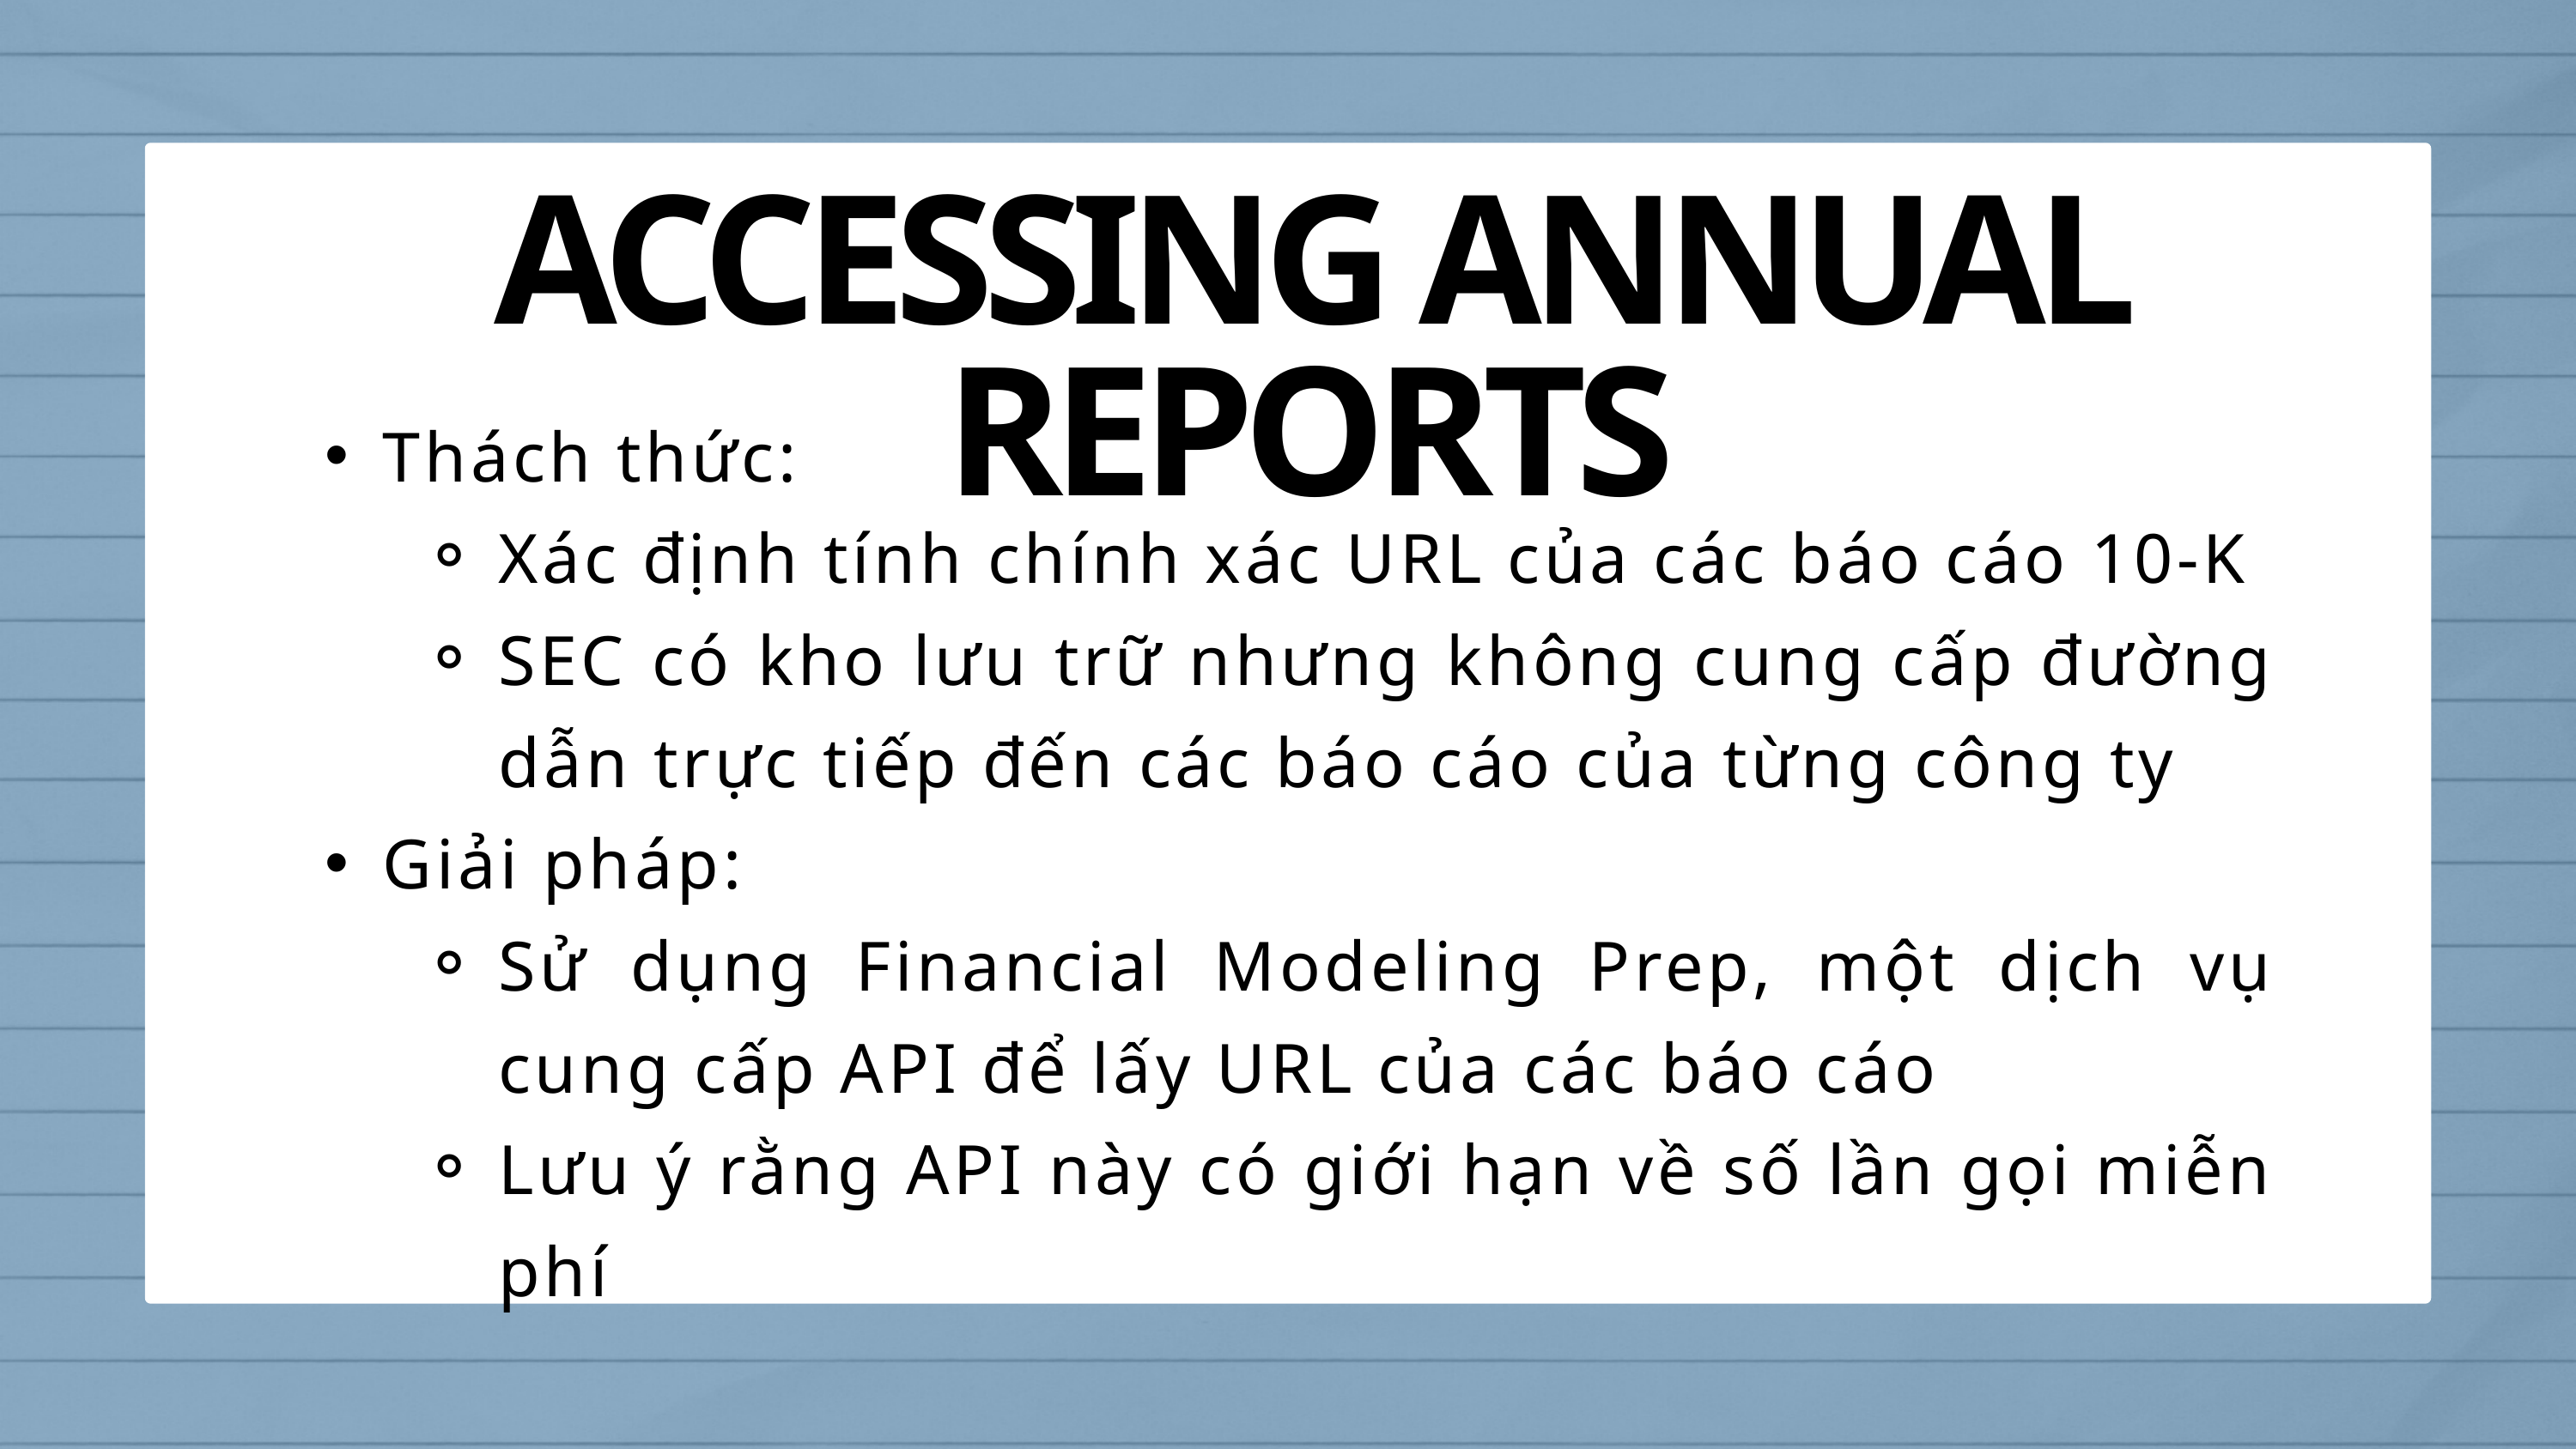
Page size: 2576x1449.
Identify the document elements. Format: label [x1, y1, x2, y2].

text_box [0, 0, 2576, 1449]
text_box [144, 142, 2432, 1304]
